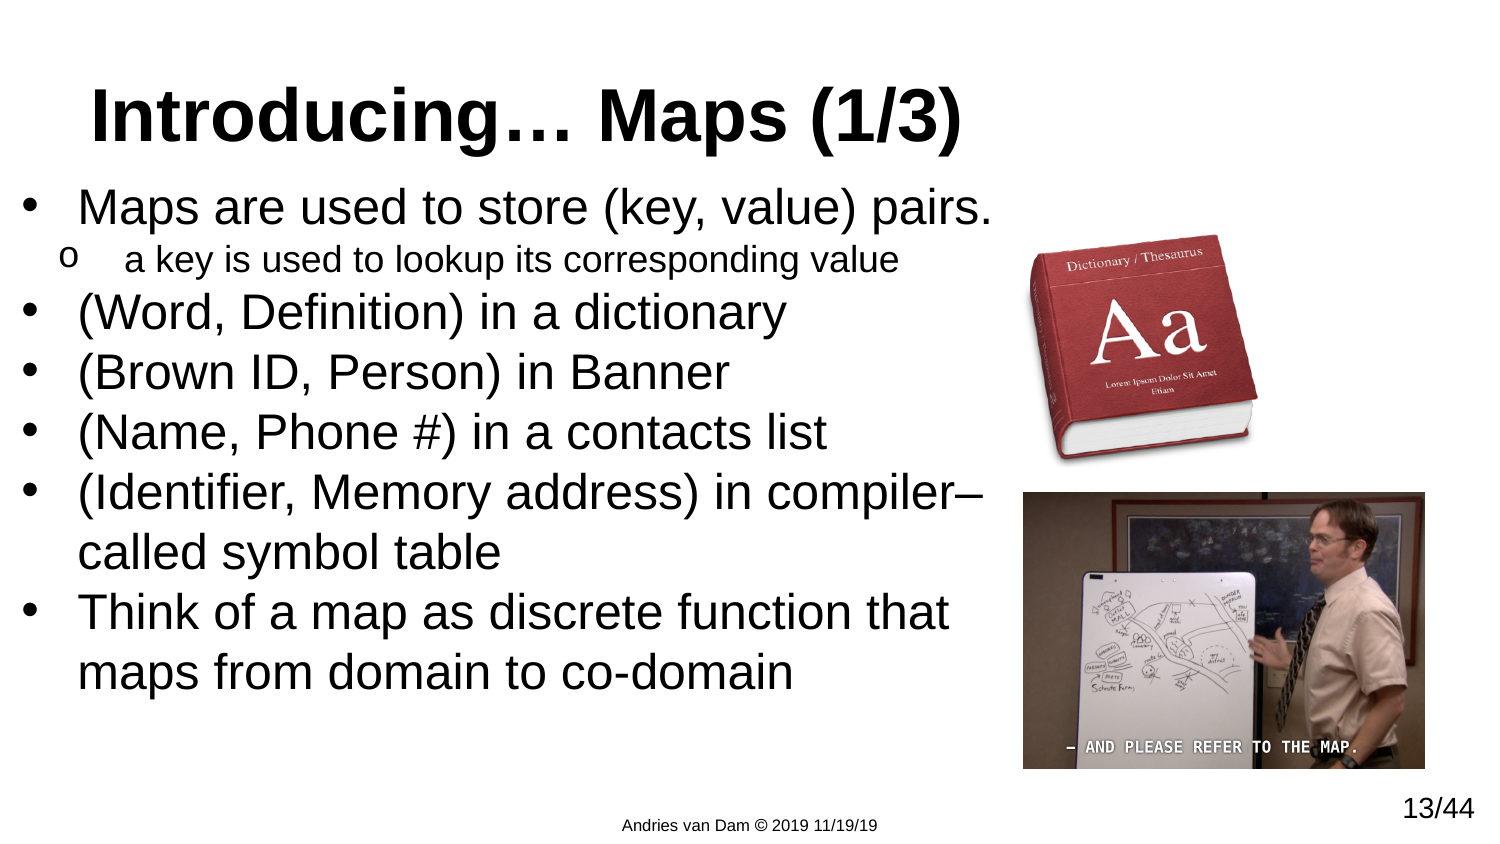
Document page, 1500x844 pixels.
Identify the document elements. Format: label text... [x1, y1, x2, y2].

picture [1023, 492, 1426, 769]
picture [999, 229, 1276, 468]
title Introducing… Maps (1/3) [75, 31, 1425, 172]
list Maps are used to store (key, value) pairs. a key is used to lookup its corresponding value (Word, Definition) in a dictionary (Brown ID, Person) in Banner (Name, Phone #) in a contacts list (Identifier, Memory address) in compiler–called symbol table Think of a map as discrete function that maps from domain to co-domain [0, 159, 1100, 771]
